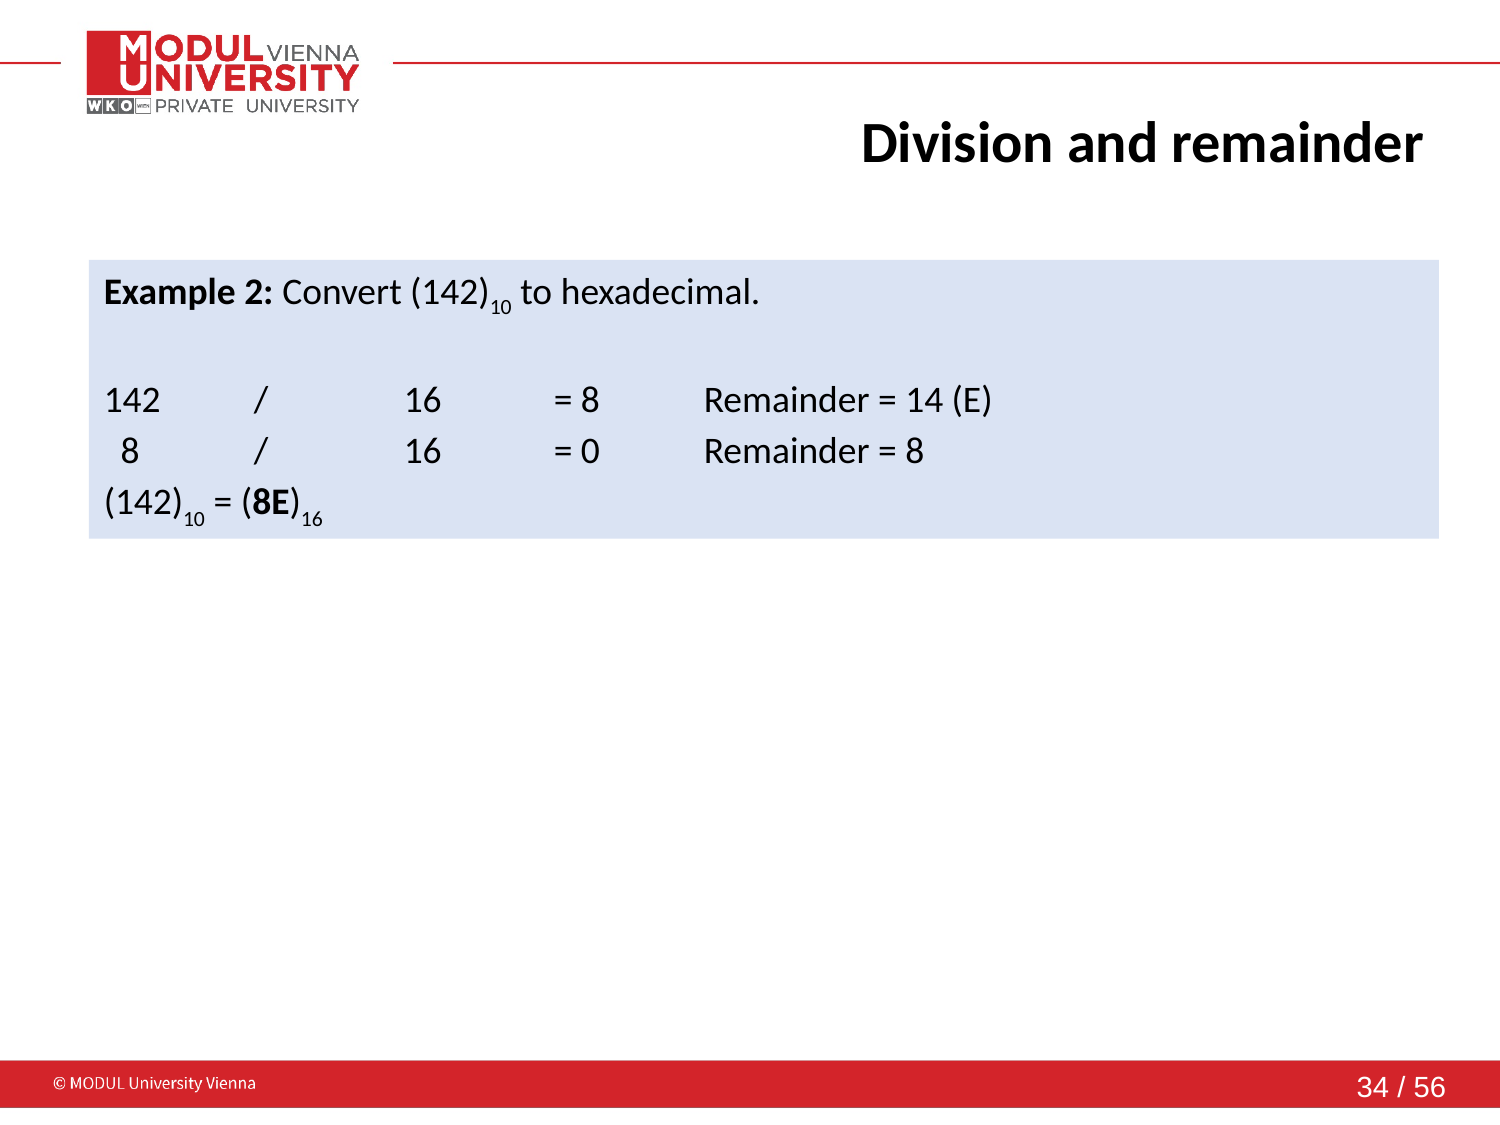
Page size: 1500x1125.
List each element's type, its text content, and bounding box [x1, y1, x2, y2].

title Division and remainder [51, 45, 1439, 233]
picture [0, 0, 1500, 1125]
